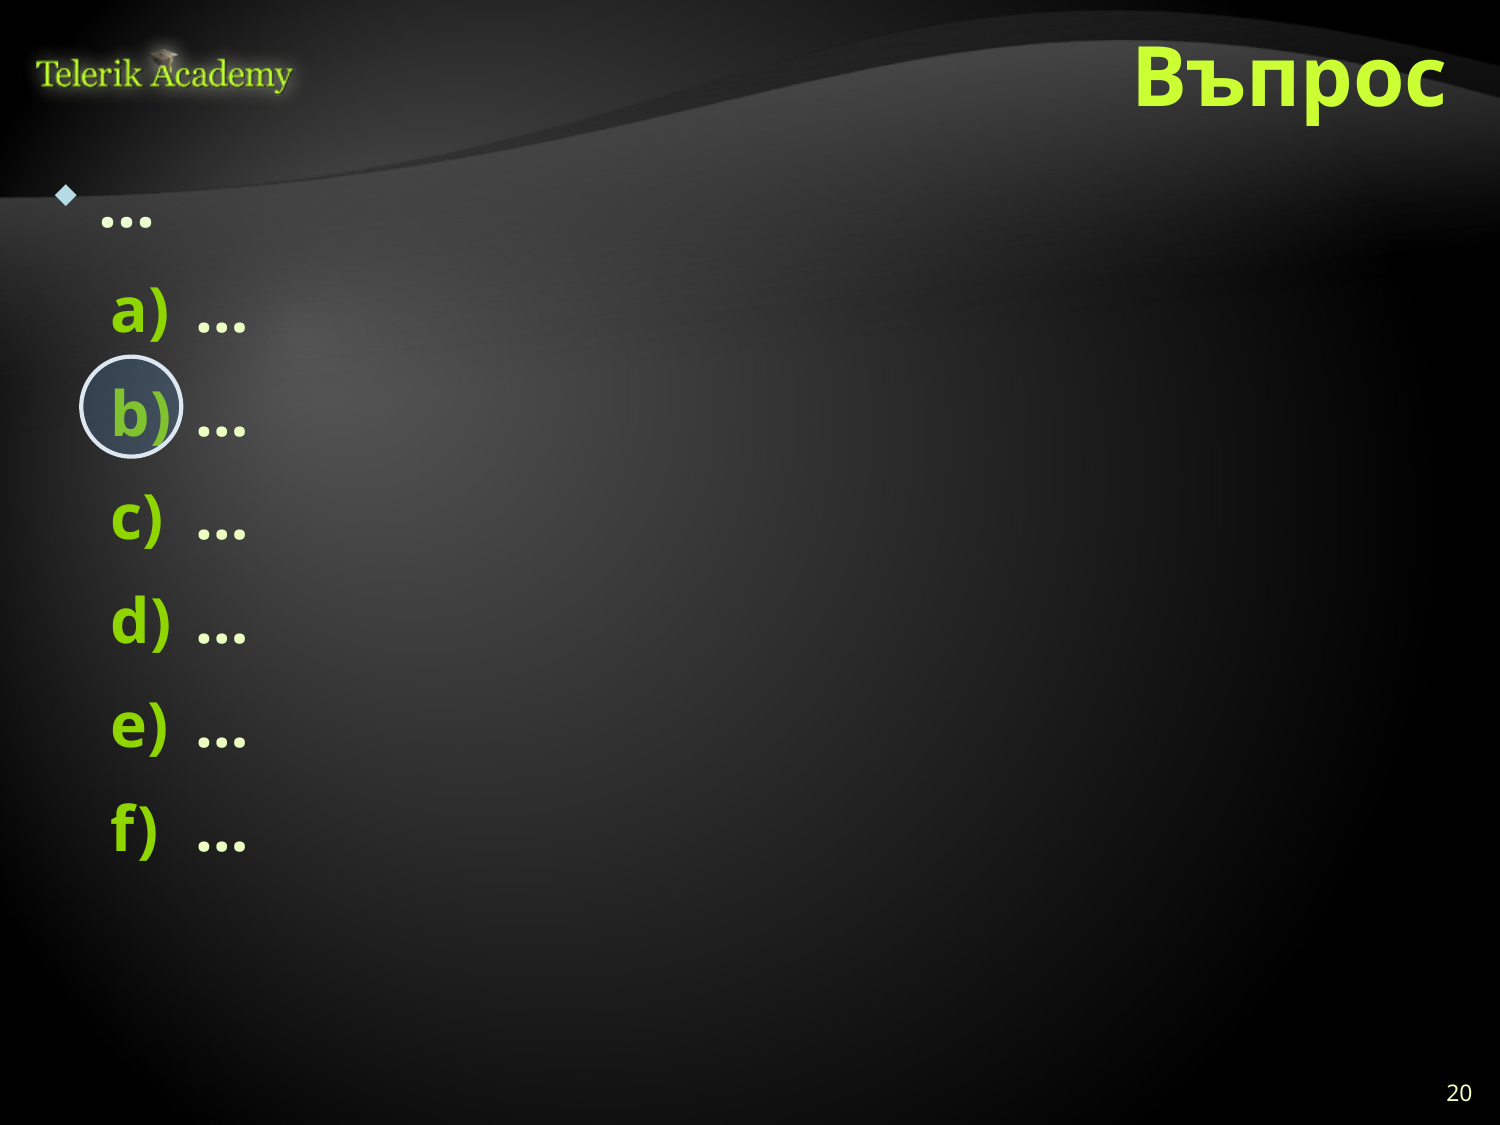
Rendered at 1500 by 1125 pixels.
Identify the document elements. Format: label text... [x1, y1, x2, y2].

list … … … … … … … [37, 149, 1463, 1075]
picture [0, 0, 1500, 1125]
slide_number 20 [1412, 1074, 1488, 1113]
text_box [79, 354, 184, 459]
title Въпрос [300, 12, 1463, 149]
